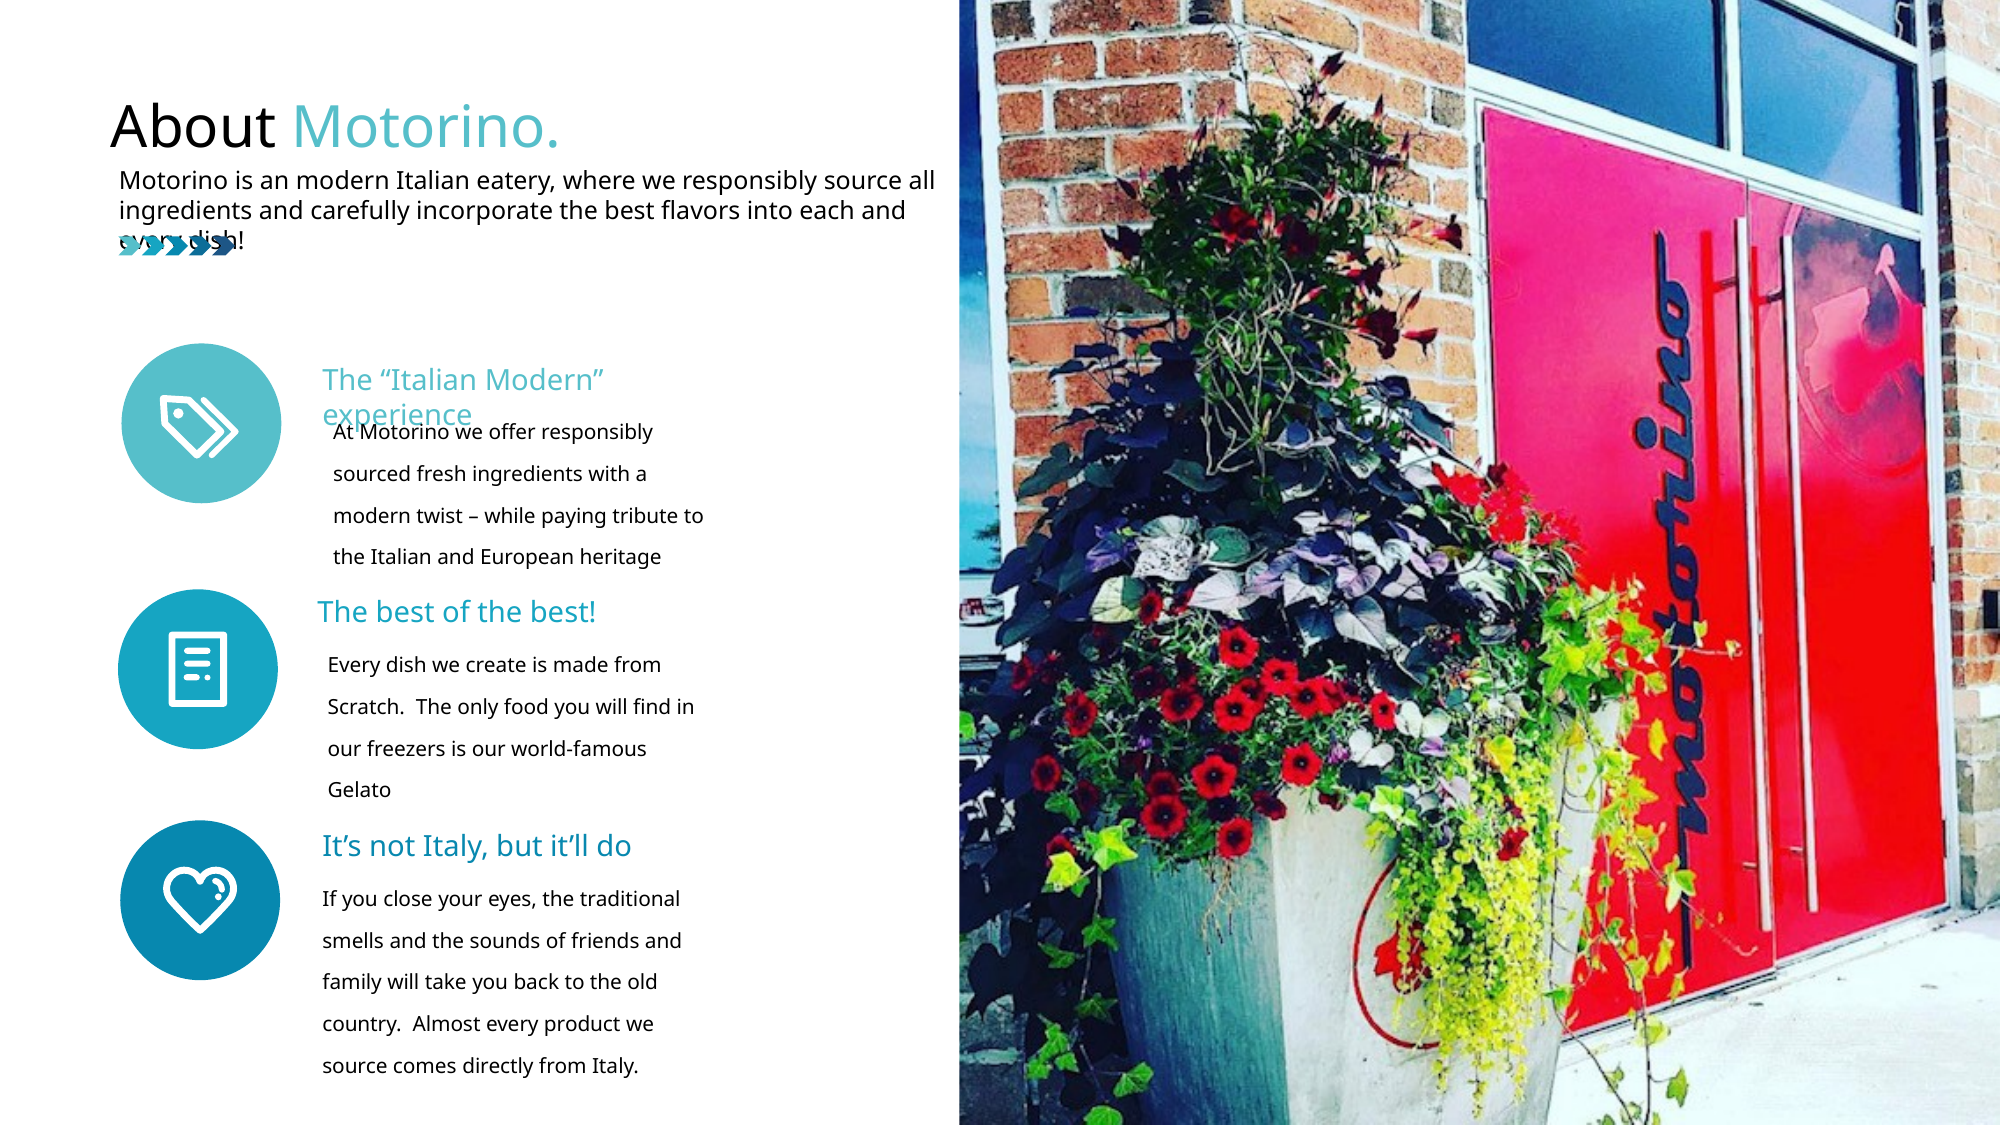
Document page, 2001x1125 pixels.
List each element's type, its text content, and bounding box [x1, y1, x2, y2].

text_box The best of the best! [302, 585, 617, 636]
text_box At Motorino we offer responsibly sourced fresh ingredients with a modern twist – while paying tribute to the Italian and European heritage [318, 394, 731, 577]
text_box [200, 397, 239, 459]
text_box If you close your eyes, the traditional smells and the sounds of friends and family will take you back to the old country. Almost every product we source comes directly from Italy. [307, 861, 731, 1085]
text_box The “Italian Modern” experience [307, 353, 767, 439]
text_box It’s not Italy, but it’ll do [307, 820, 653, 861]
text_box Every dish we create is made from Scratch. The only food you will find in our freezers is our world-famous Gelato [312, 627, 726, 810]
text_box [120, 342, 283, 505]
text_box [116, 588, 279, 751]
text_box [163, 866, 238, 934]
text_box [118, 236, 236, 256]
text_box [159, 395, 225, 459]
text_box [119, 819, 282, 982]
title About Motorino. [95, 86, 959, 170]
text_box [168, 631, 228, 707]
text_box Motorino is an modern Italian eatery, where we responsibly source all ingredients and carefully incorporate the best flavors into each and every dish! [104, 157, 959, 262]
picture [959, 0, 2000, 1125]
